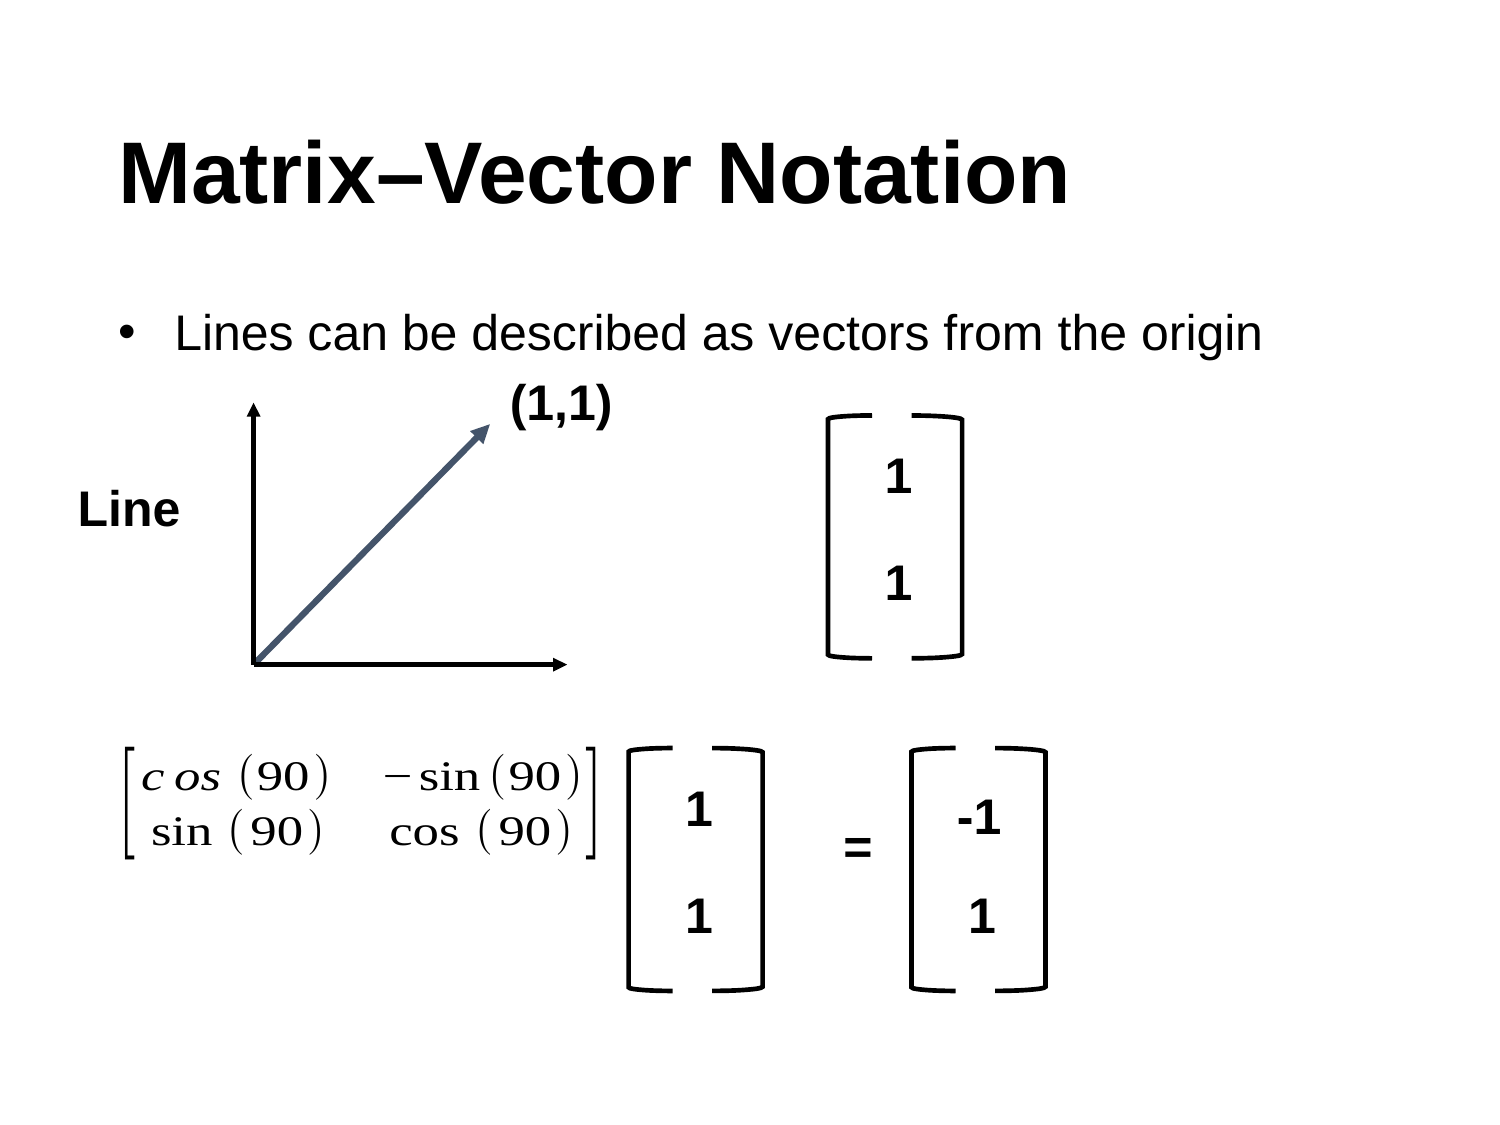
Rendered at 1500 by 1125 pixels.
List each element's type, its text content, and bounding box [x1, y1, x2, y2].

text_box -1 [942, 777, 1017, 853]
text_box [627, 747, 673, 992]
title Matrix–Vector Notation [103, 66, 1397, 284]
list Lines can be described as vectors from the origin [103, 299, 1397, 1014]
text_box (1,1) [495, 363, 628, 438]
text_box = [828, 806, 888, 882]
text_box 1 [670, 769, 728, 844]
text_box [911, 414, 964, 660]
text_box 1 [869, 543, 928, 618]
text_box [910, 747, 956, 992]
text_box [827, 414, 873, 660]
text_box 1 [953, 875, 1011, 951]
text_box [254, 424, 490, 664]
text_box Line [63, 468, 210, 544]
text_box 1 [869, 436, 928, 512]
text_box 1 [670, 875, 728, 951]
text_box [995, 747, 1047, 992]
text_box [712, 747, 764, 992]
